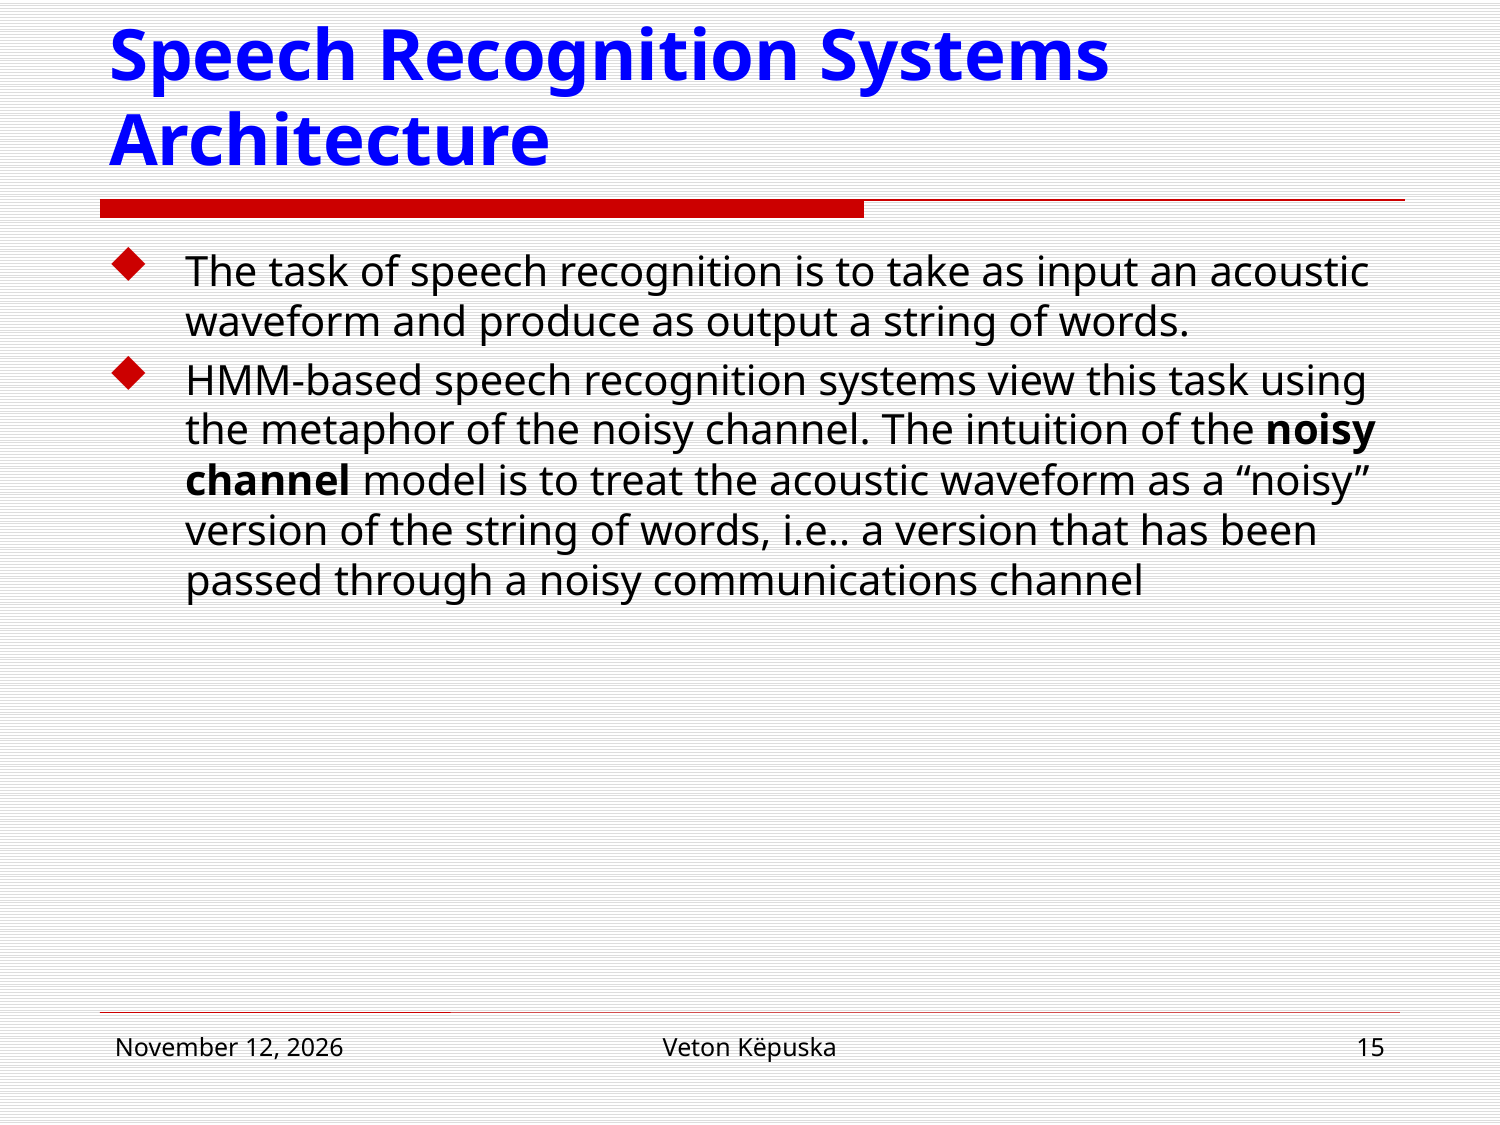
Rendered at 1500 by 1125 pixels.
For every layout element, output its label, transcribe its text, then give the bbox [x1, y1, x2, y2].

footer Veton Këpuska [512, 1024, 988, 1103]
list The task of speech recognition is to take as input an acoustic waveform and produce as output a string of words. HMM-based speech recognition systems view this task using the metaphor of the noisy channel. The intuition of the noisy channel model is to treat the acoustic waveform as a “noisy” version of the string of words, i.e.. a version that has been passed through a noisy communications channel [92, 237, 1406, 988]
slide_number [99, 1024, 426, 1103]
slide_number 15 [1074, 1024, 1401, 1103]
title Speech Recognition Systems Architecture [93, 49, 1407, 188]
